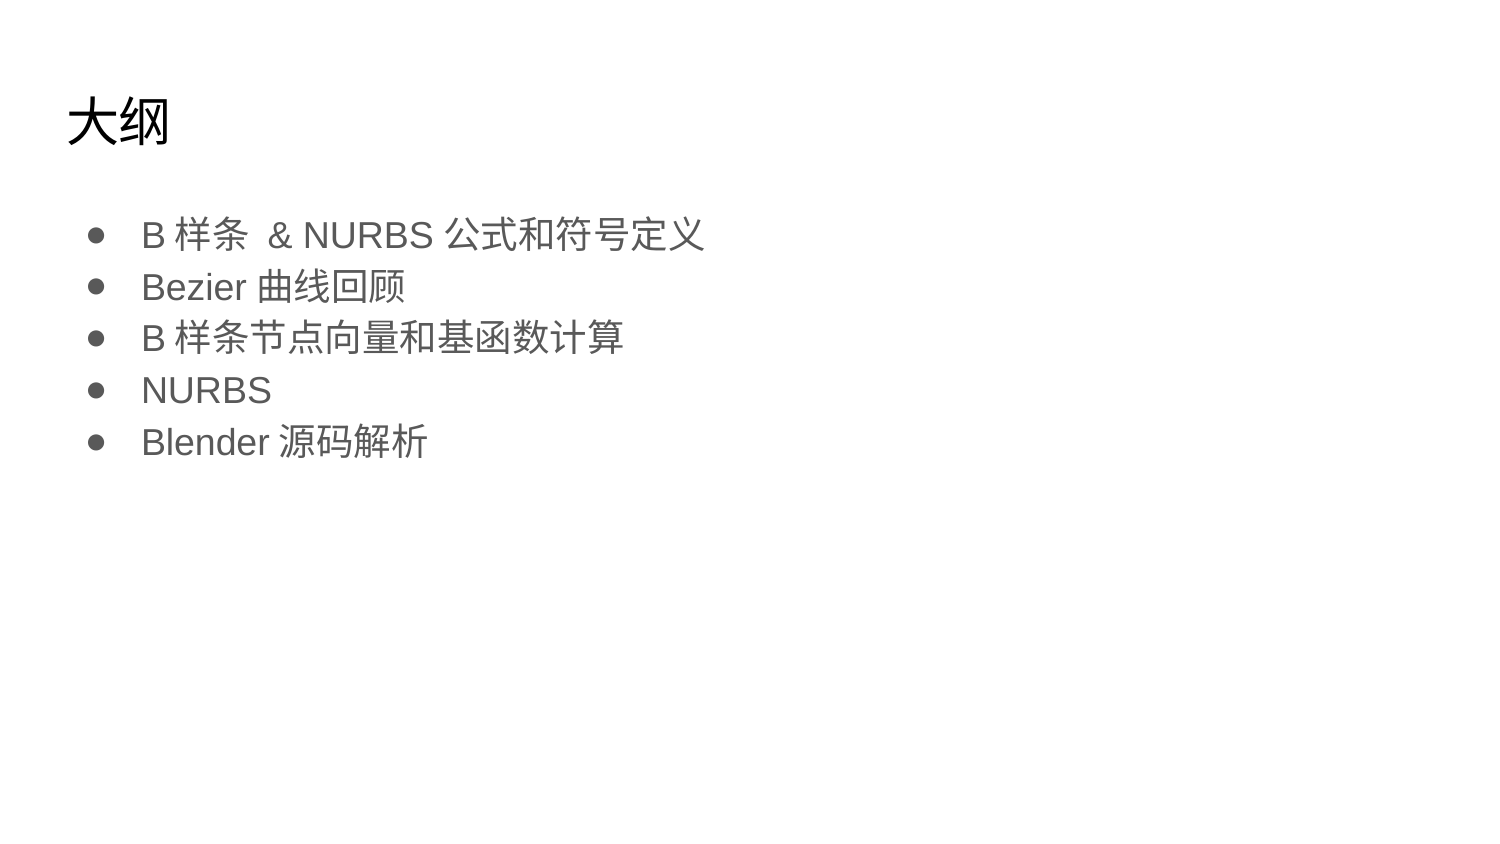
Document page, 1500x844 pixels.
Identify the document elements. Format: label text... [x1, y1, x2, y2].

title 大纲 [51, 72, 1449, 167]
list B样条 & NURBS公式和符号定义 Bezier曲线回顾 B样条节点向量和基函数计算 NURBS Blender源码解析 [51, 189, 1449, 750]
